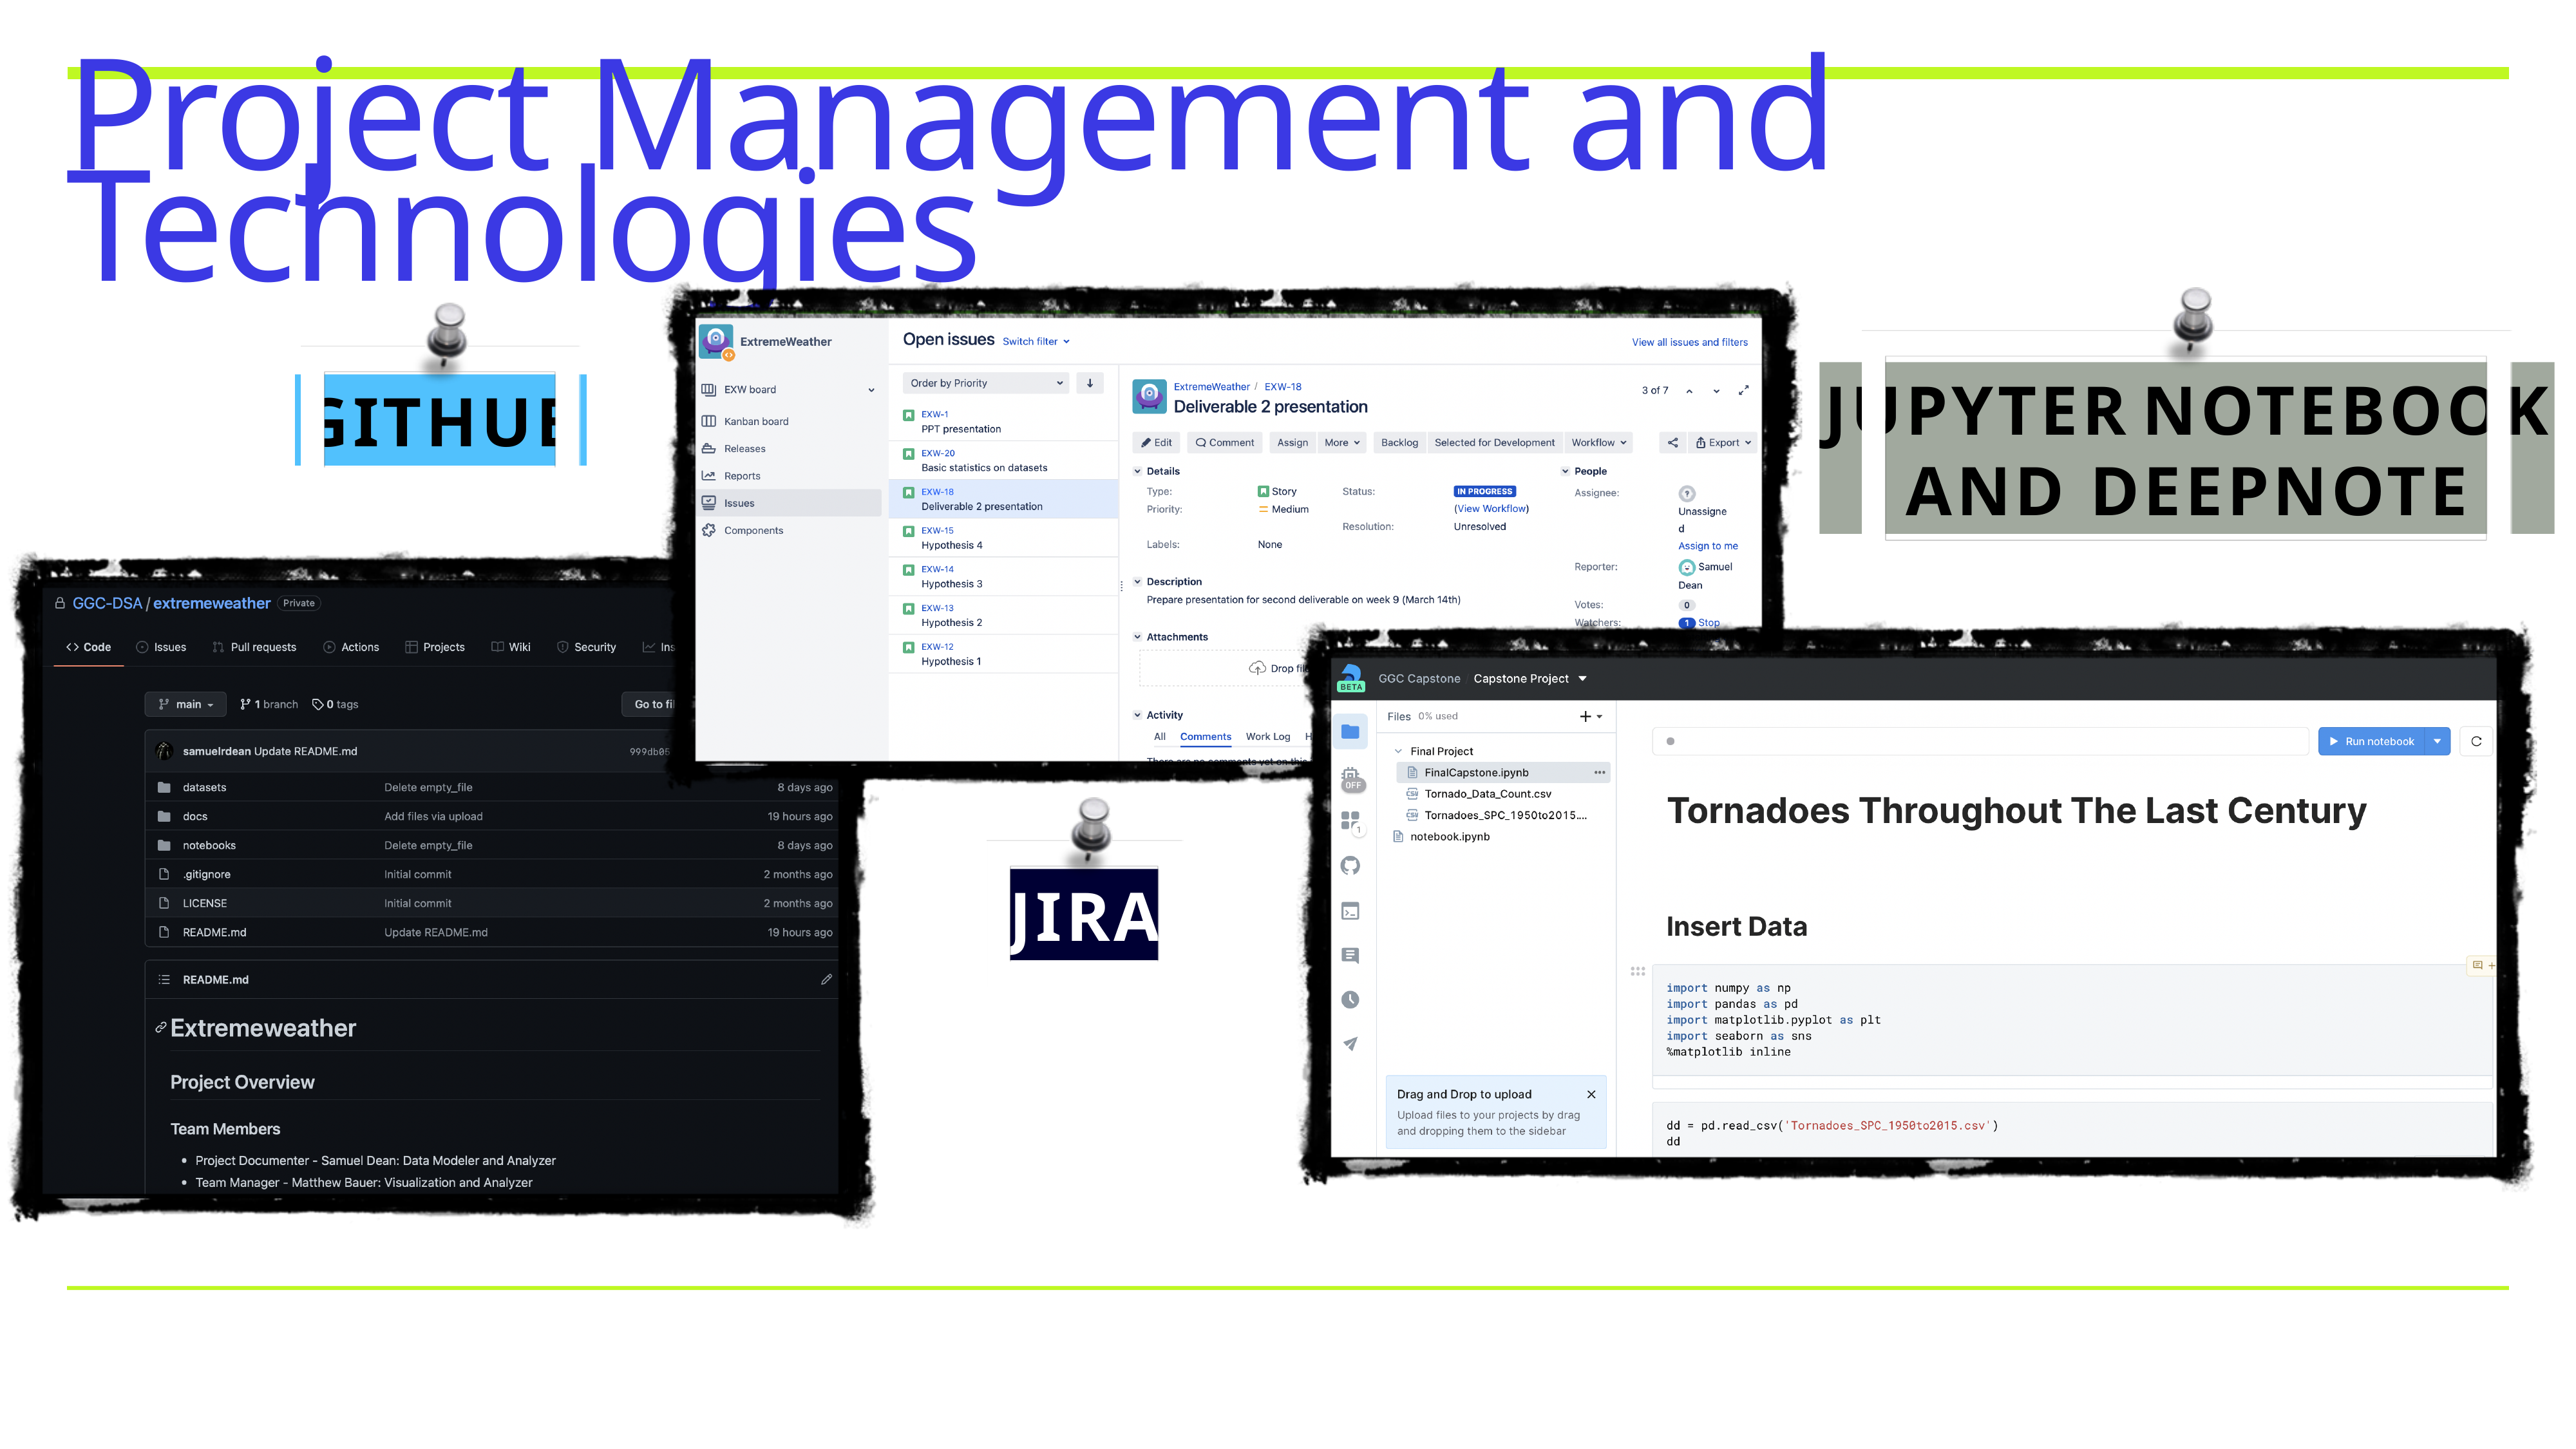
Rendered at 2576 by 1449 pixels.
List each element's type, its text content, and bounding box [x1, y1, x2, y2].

title Project Management and Technologies [60, 75, 2516, 282]
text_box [1291, 618, 2539, 1199]
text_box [1862, 286, 2513, 565]
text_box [301, 302, 581, 493]
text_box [655, 278, 1804, 803]
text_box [987, 803, 1184, 988]
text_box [3, 548, 879, 1236]
